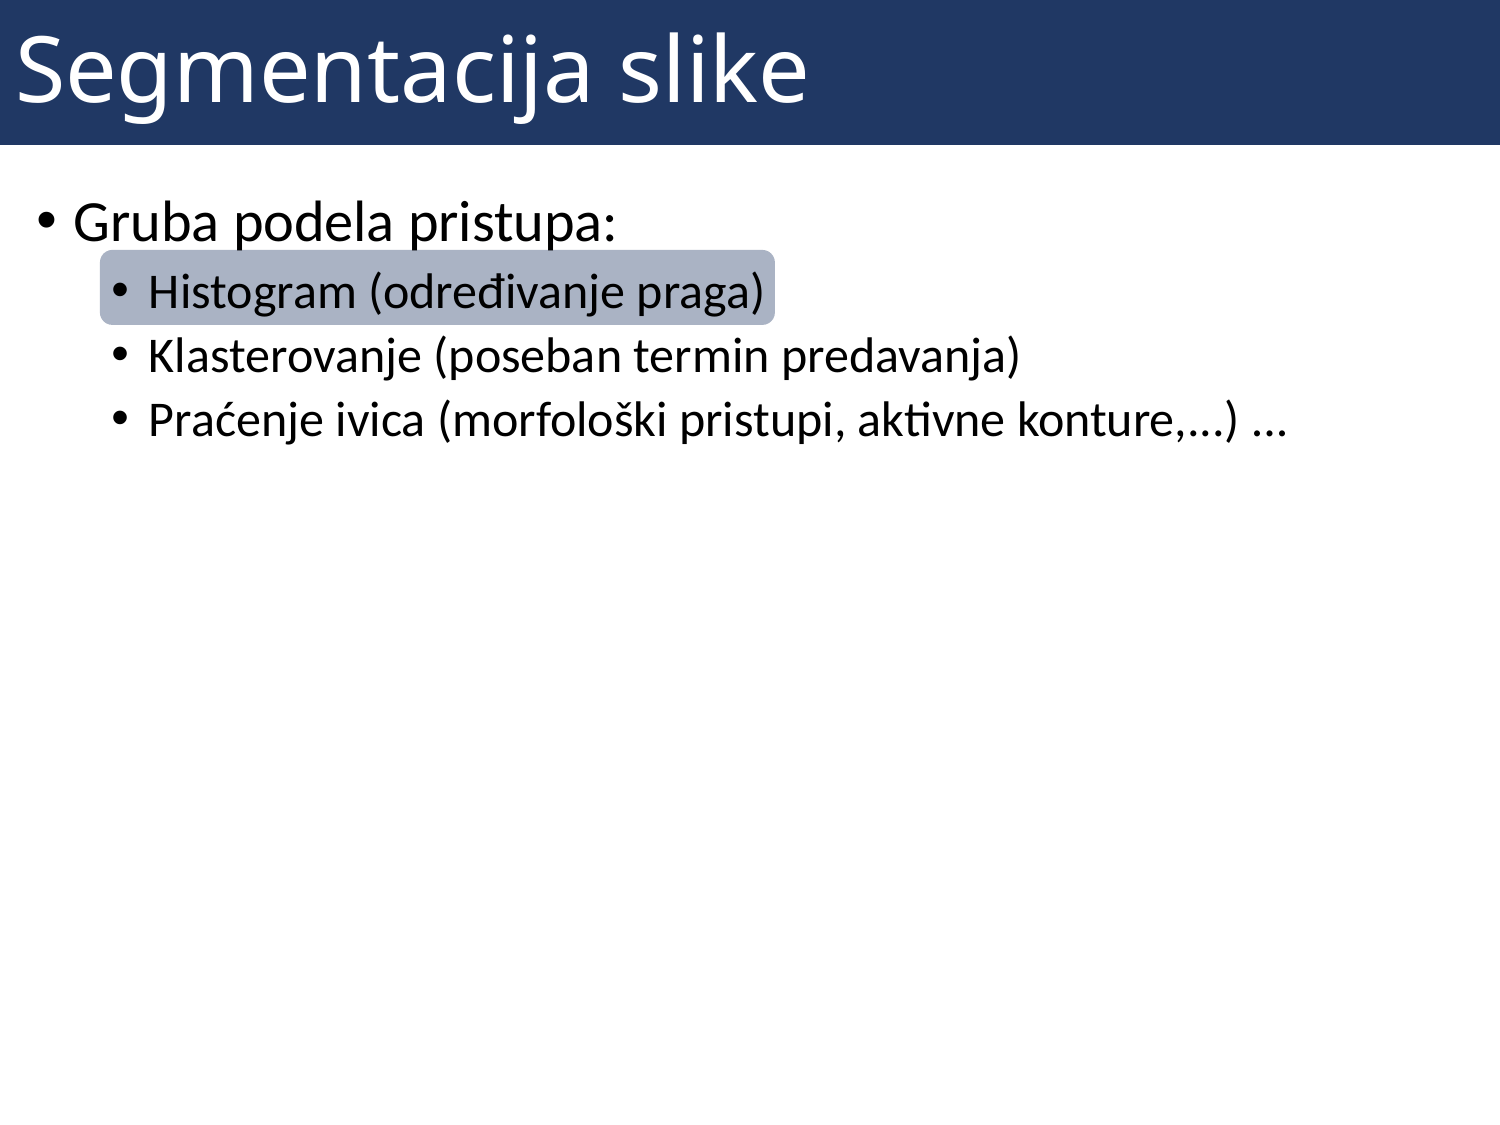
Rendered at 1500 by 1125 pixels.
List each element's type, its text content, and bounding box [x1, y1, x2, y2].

list Gruba podela pristupa: Histogram (određivanje praga) Klasterovanje (poseban termin predavanja) Praćenje ivica (morfološki pristupi, aktivne konture,...) ... [21, 184, 1479, 1026]
title Segmentacija slike [0, 0, 1500, 145]
